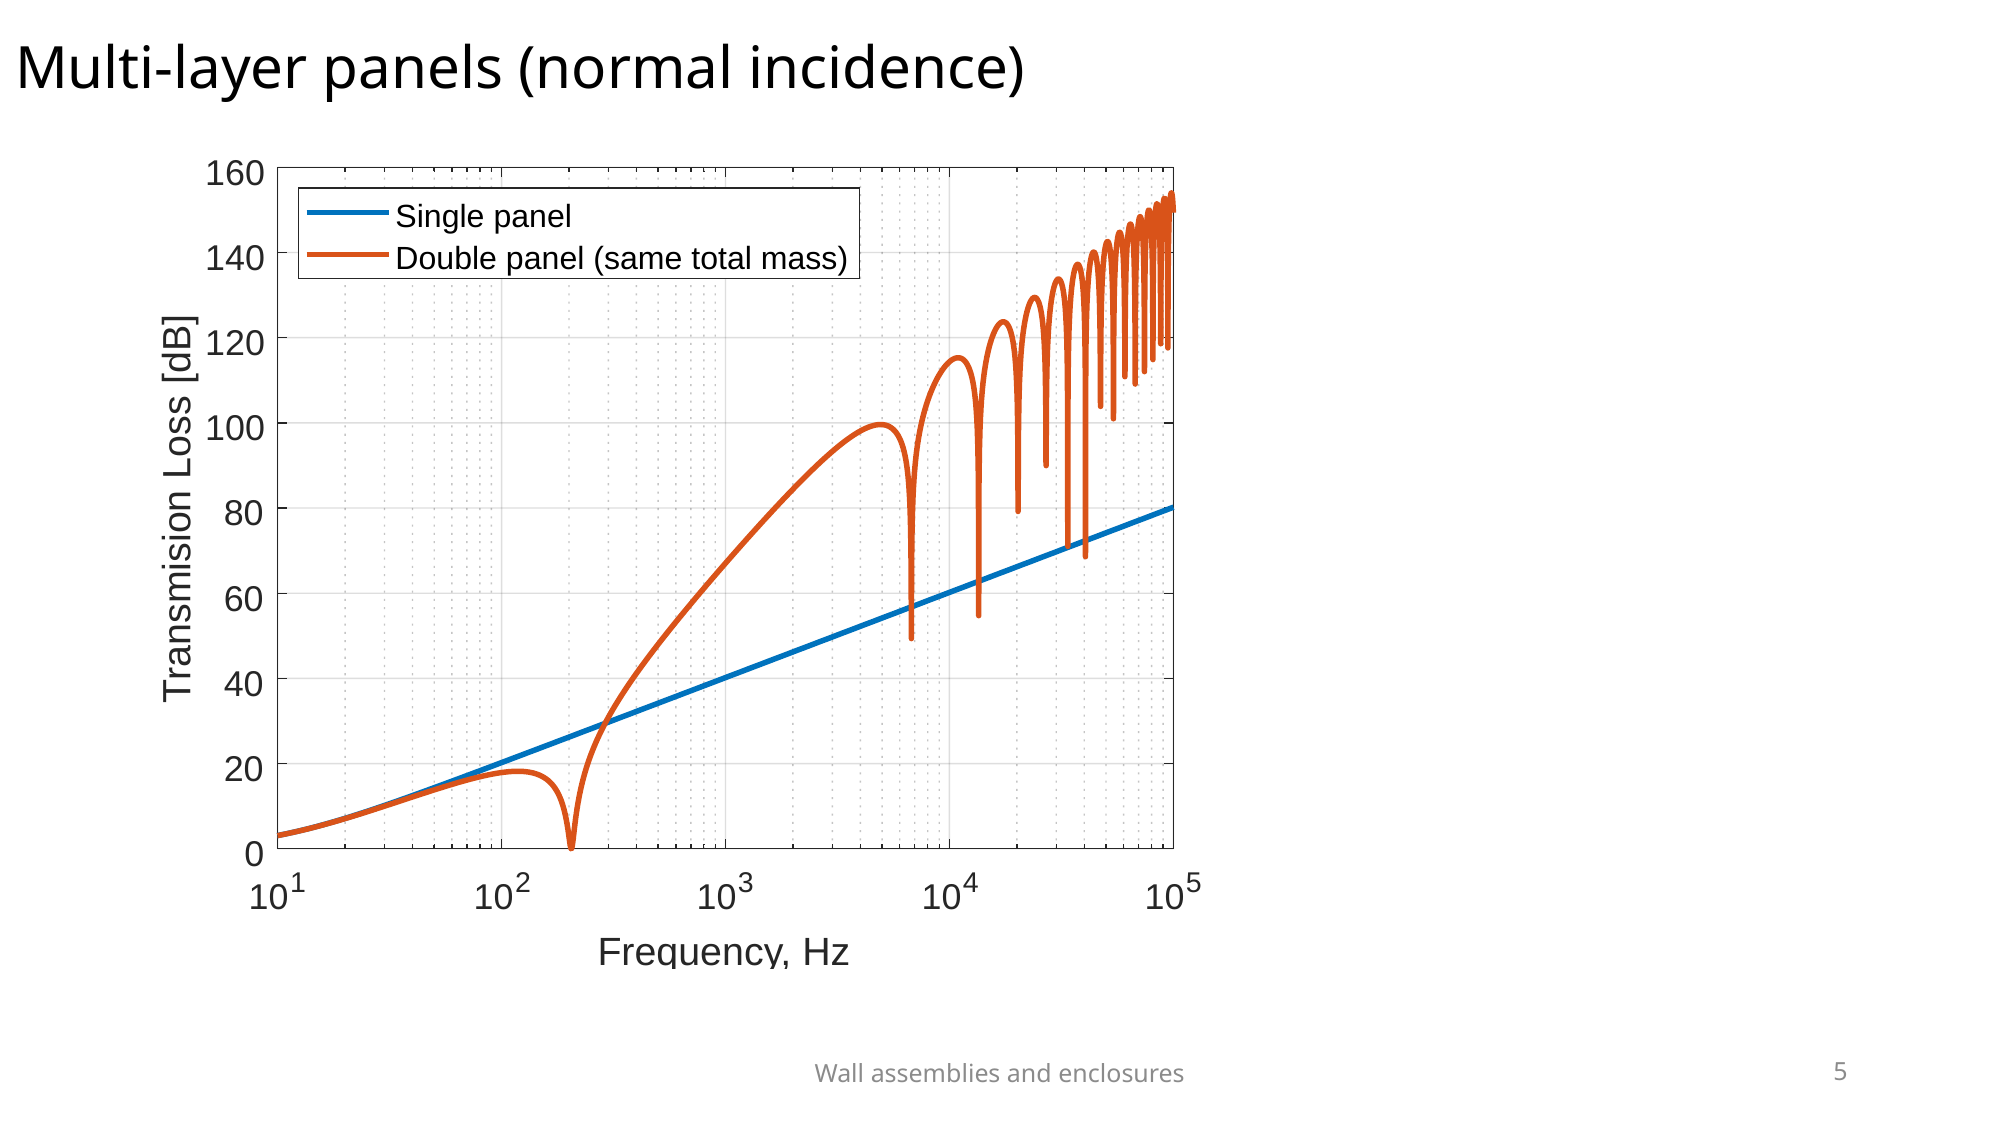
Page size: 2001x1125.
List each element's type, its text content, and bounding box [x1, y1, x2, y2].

footer Wall assemblies and enclosures [662, 1042, 1338, 1103]
title Multi-layer panels (normal incidence) [0, 0, 2000, 140]
picture [126, 103, 1281, 969]
slide_number 5 [1412, 1042, 1863, 1103]
